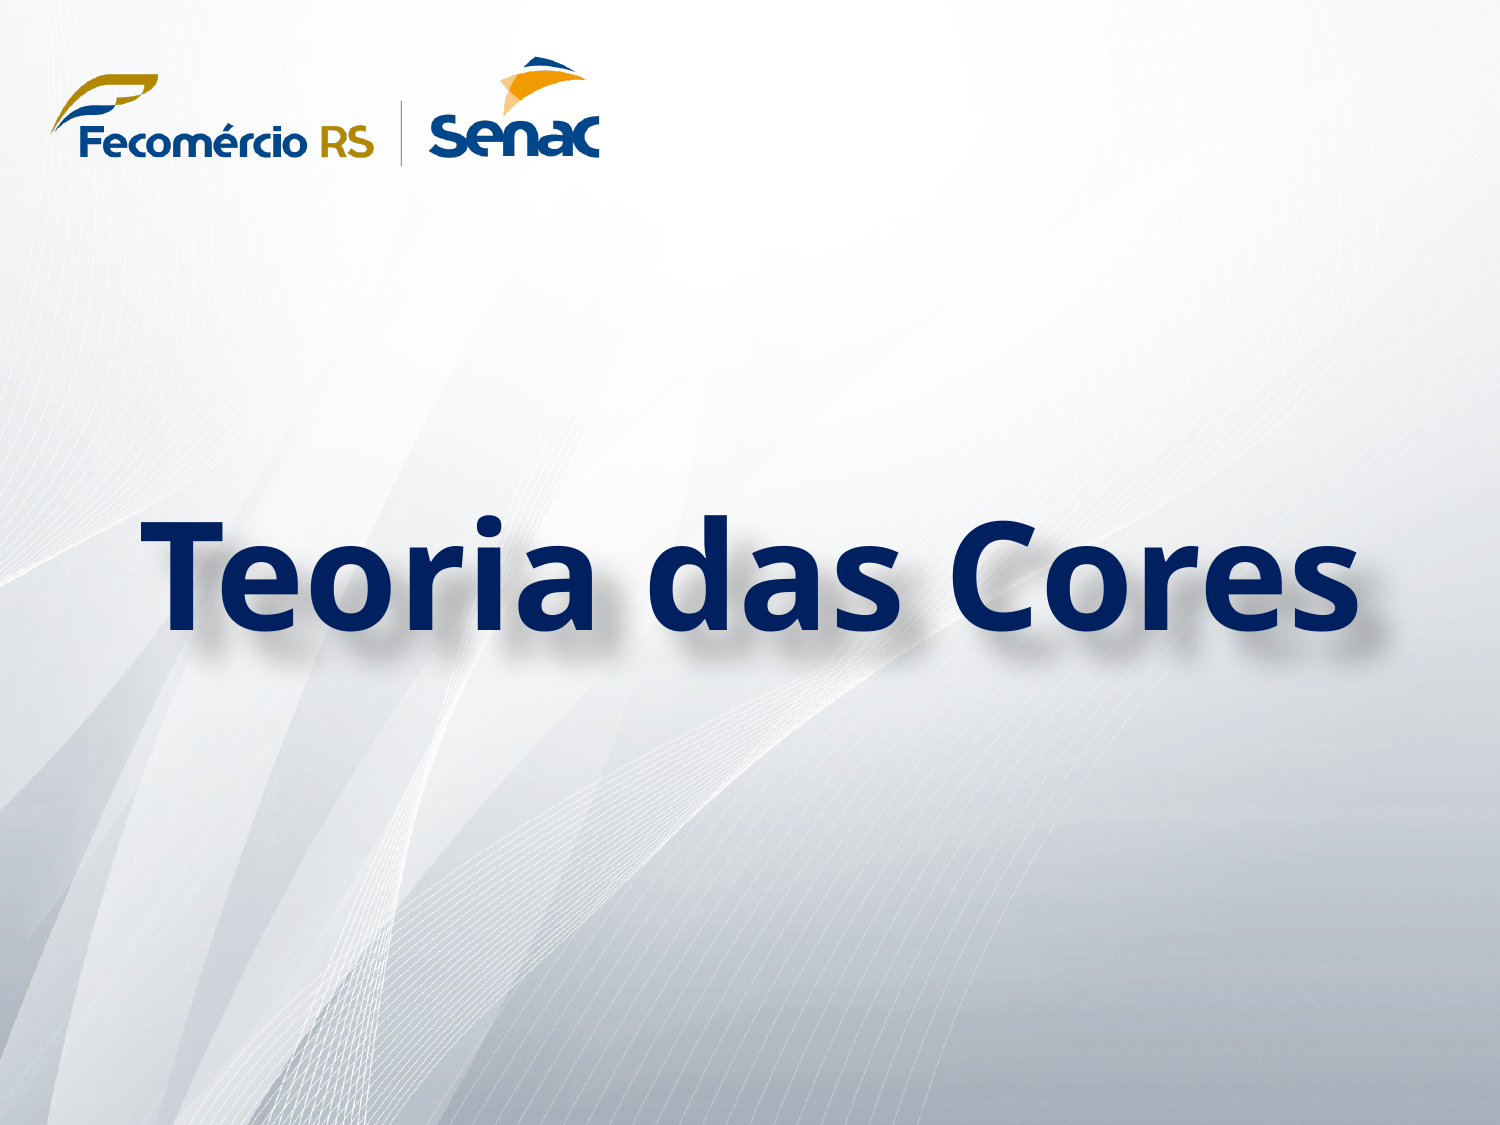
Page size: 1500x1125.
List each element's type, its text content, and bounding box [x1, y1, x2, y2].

text_box [69, 955, 1441, 1030]
picture [0, 0, 1500, 1125]
subtitle Teoria das Cores [1, 408, 1500, 752]
